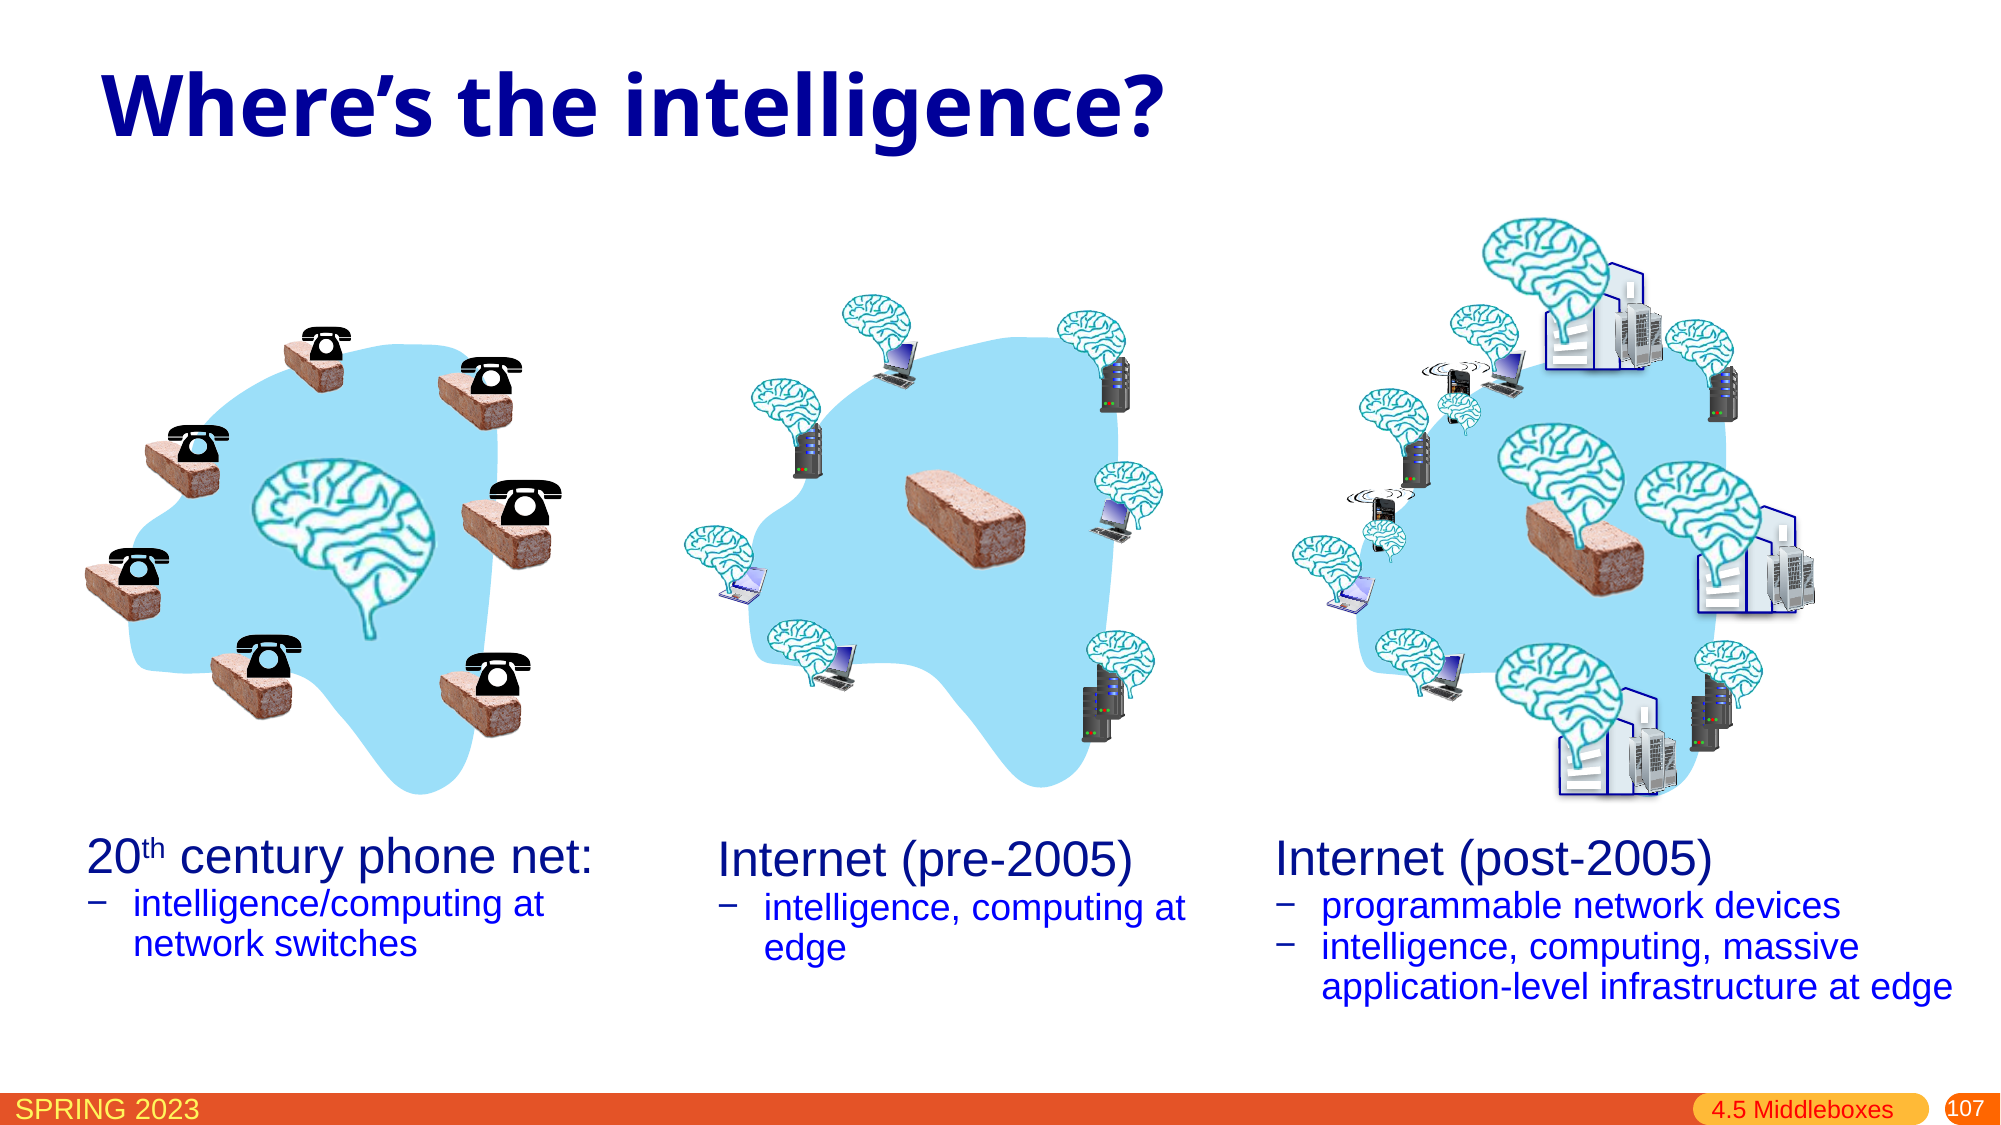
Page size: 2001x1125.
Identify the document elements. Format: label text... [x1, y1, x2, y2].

text_box 4.5 Middleboxes [1696, 1086, 1922, 1125]
title Where’s the intelligence? [86, 42, 1914, 161]
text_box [1481, 216, 1817, 795]
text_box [1259, 302, 1973, 1018]
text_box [683, 293, 1236, 979]
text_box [71, 323, 636, 975]
